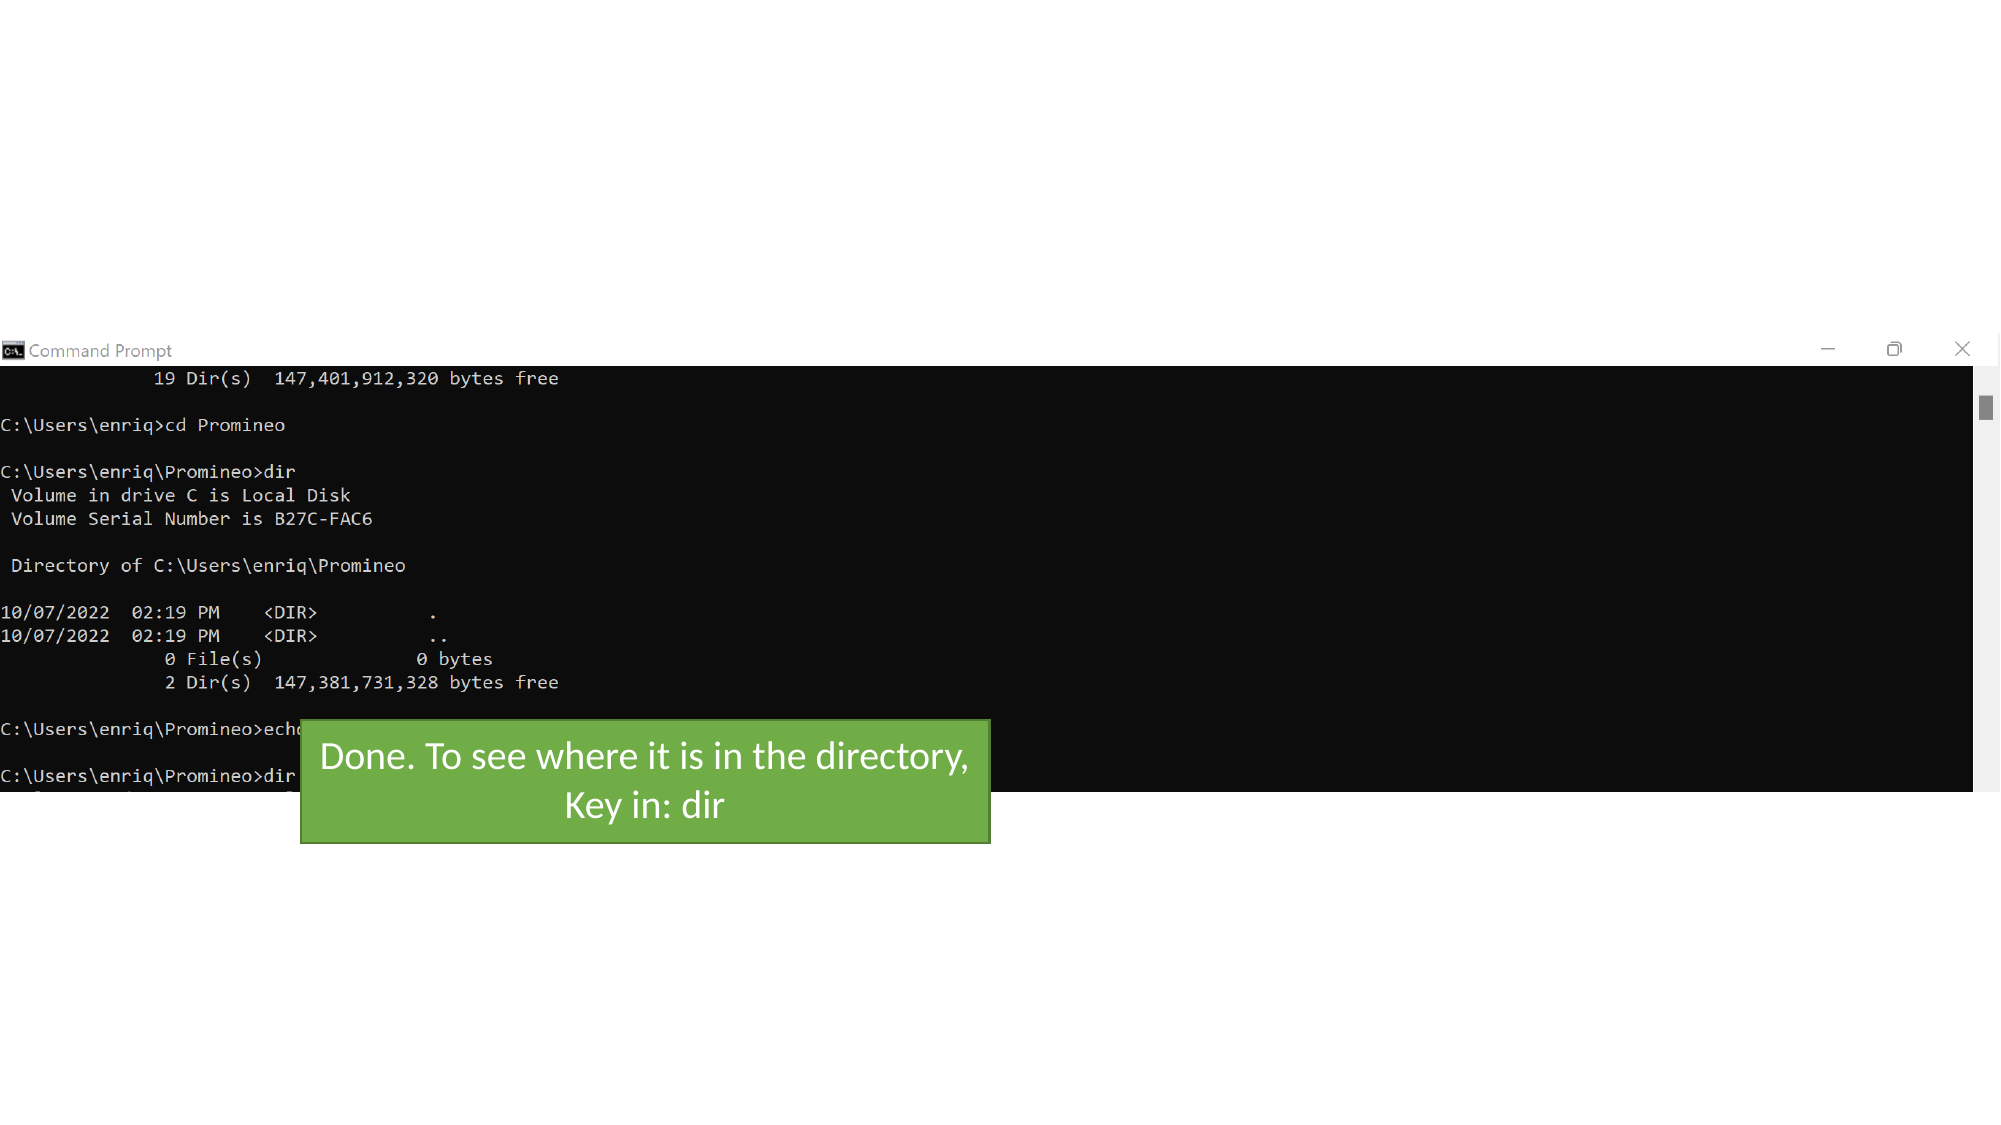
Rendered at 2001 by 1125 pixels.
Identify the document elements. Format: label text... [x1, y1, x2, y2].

list Done. To see where it is in the directory, Key in: dir [300, 792, 991, 844]
picture [0, 333, 2000, 792]
